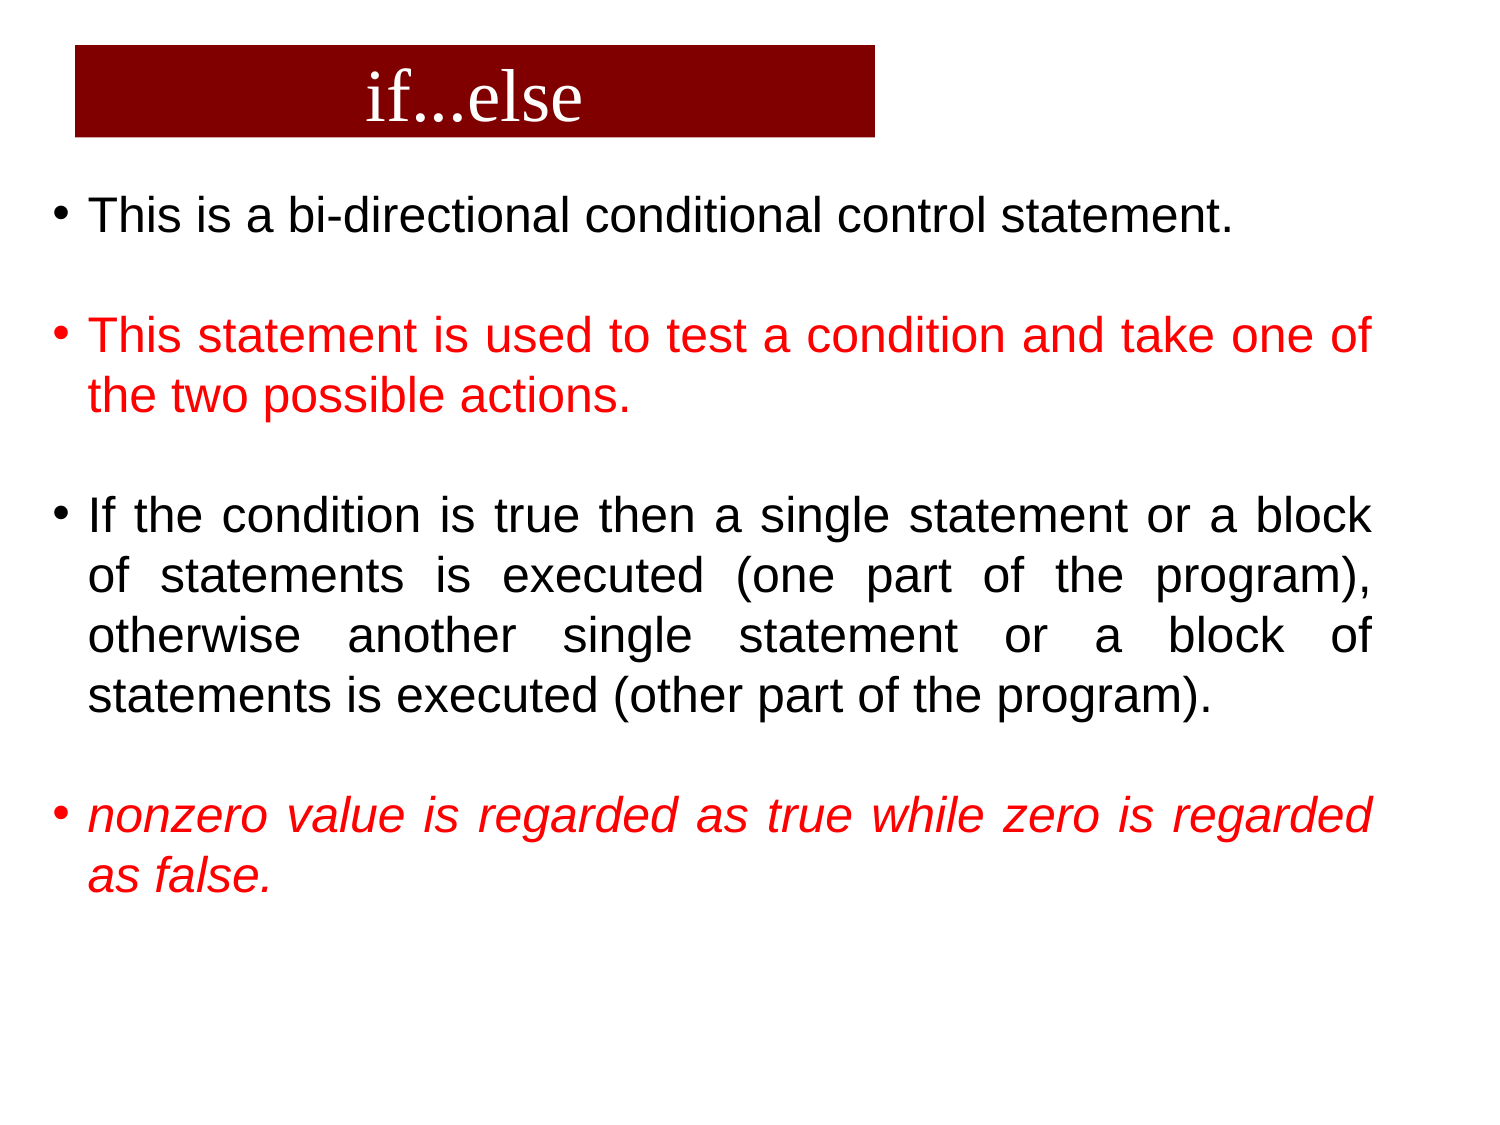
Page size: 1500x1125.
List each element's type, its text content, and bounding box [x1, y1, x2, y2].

text_box This is a bi-directional conditional control statement. This statement is used to test a condition and take one of the two possible actions. If the condition is true then a single statement or a block of statements is executed (one part of the program), otherwise another single statement or a block of statements is executed (other part of the program). nonzero value is regarded as true while zero is regarded as false. [37, 174, 1388, 910]
title if...else [74, 44, 876, 138]
